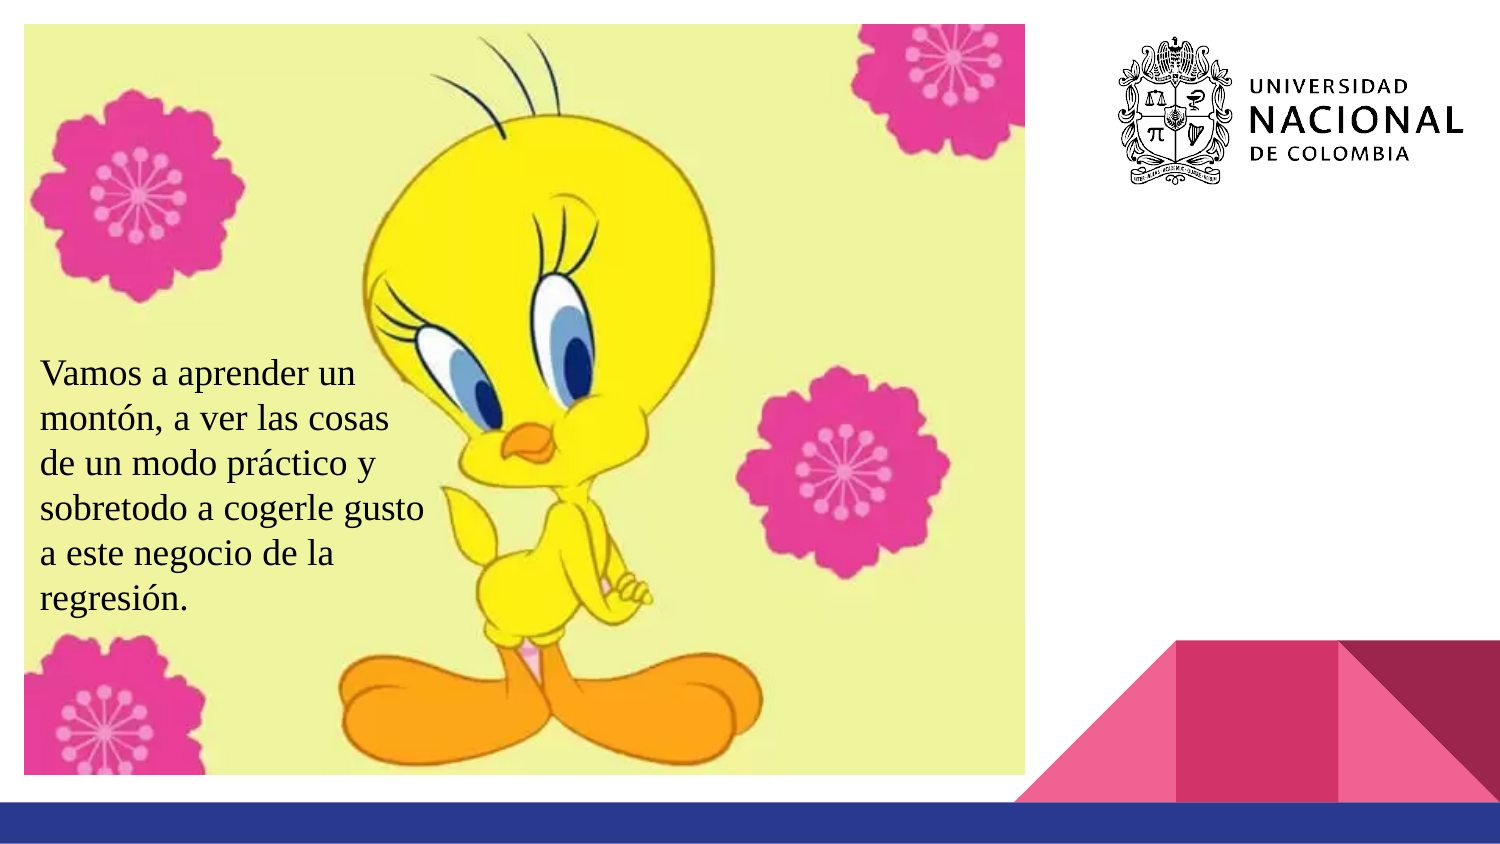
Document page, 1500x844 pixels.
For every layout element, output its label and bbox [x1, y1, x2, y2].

picture [1080, 0, 1500, 221]
picture [24, 24, 1026, 776]
